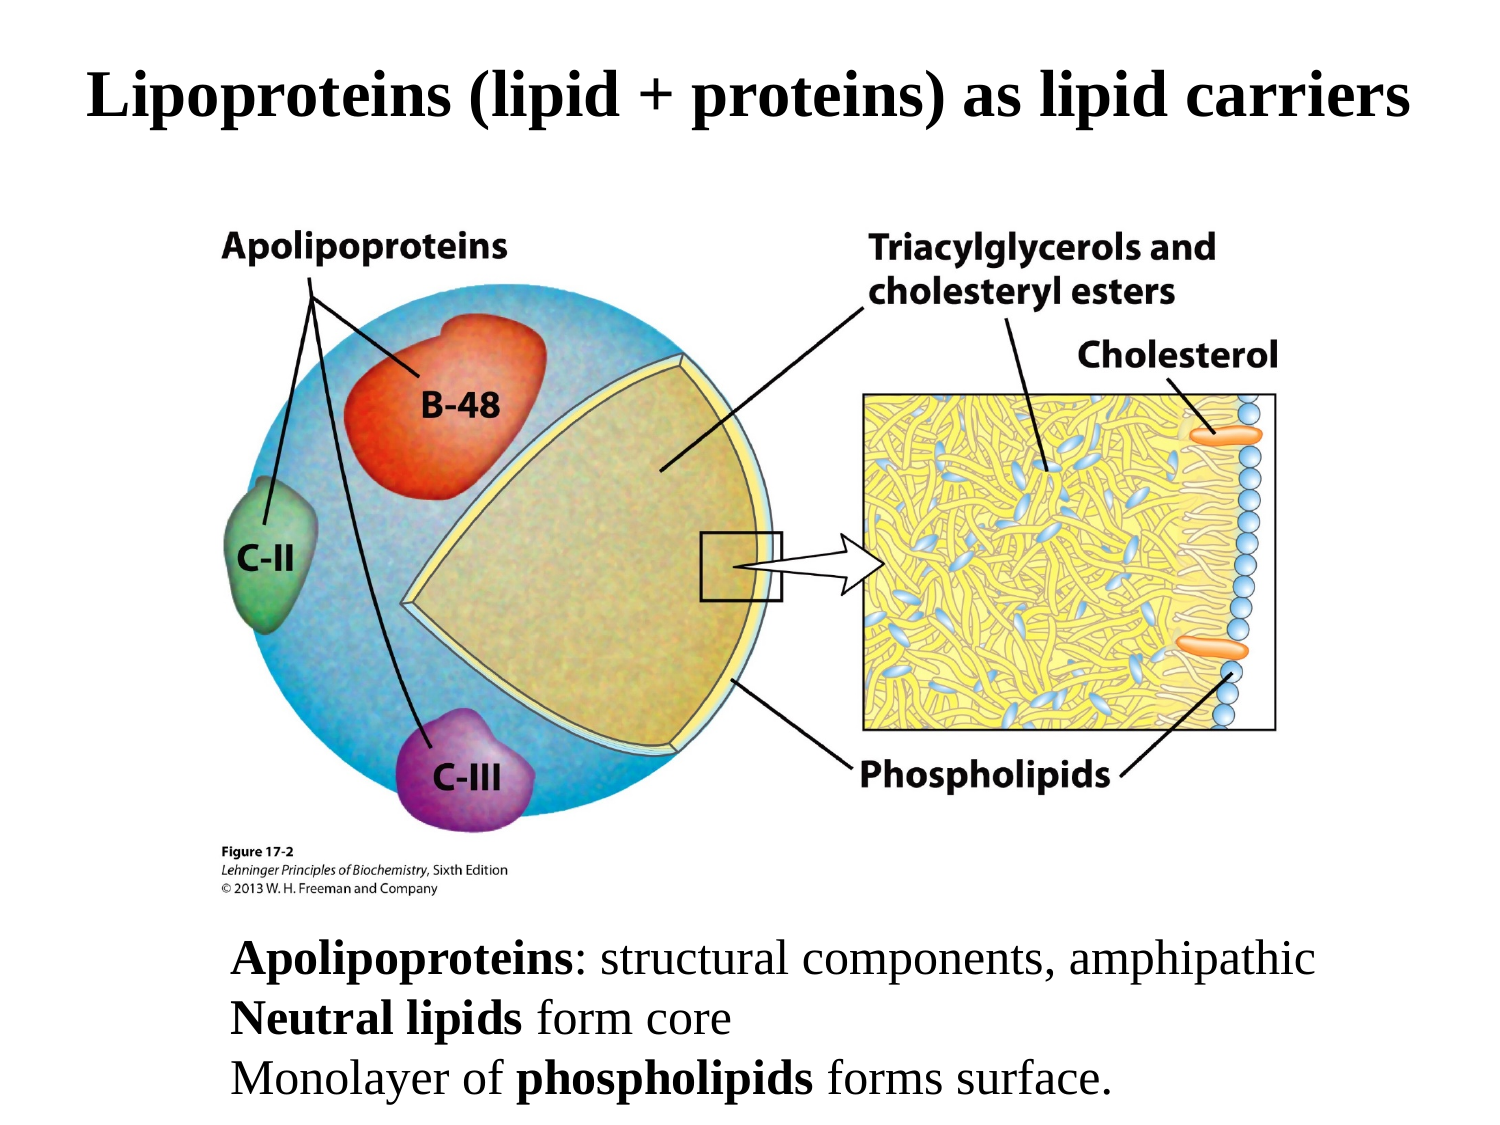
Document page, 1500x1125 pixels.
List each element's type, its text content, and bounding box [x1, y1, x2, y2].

picture [215, 219, 1285, 898]
text_box Apolipoproteins: structural components, amphipathic Neutral lipids form core Monolayer of phospholipids forms surface. [215, 916, 1434, 1112]
text_box Lipoproteins (lipid + proteins) as lipid carriers [71, 42, 1429, 138]
